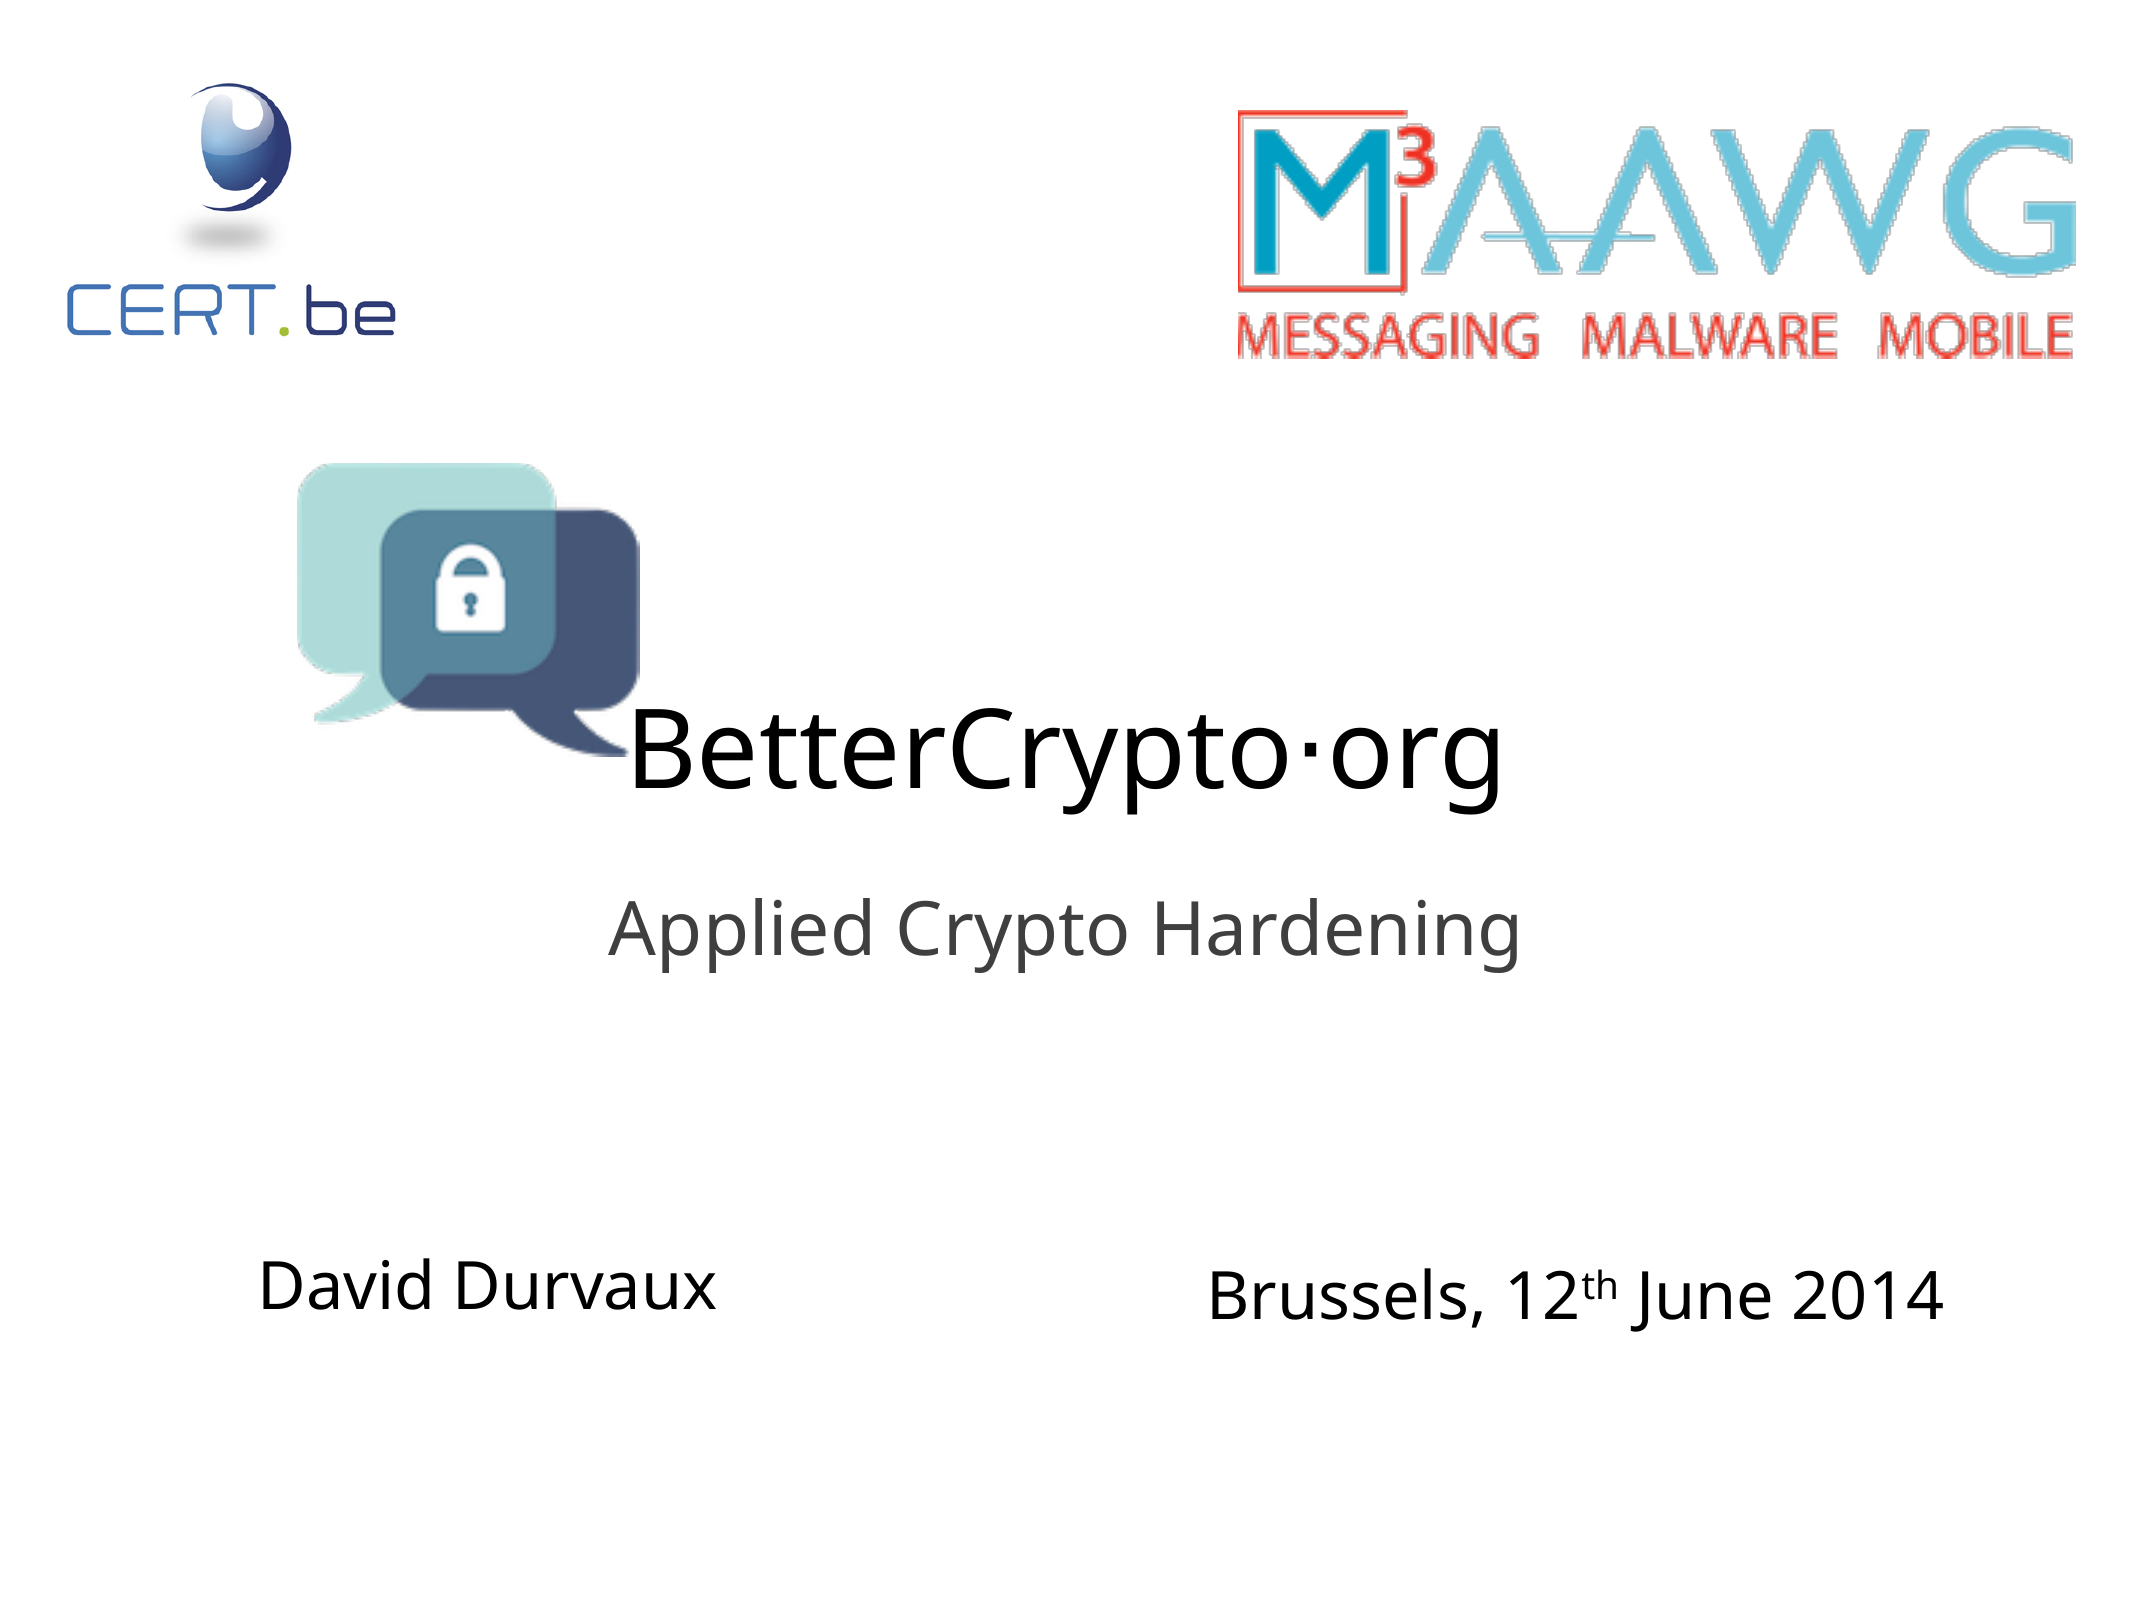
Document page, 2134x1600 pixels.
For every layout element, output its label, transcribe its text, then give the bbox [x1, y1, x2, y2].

title BetterCrypto⋅org [207, 268, 1926, 811]
list Applied Crypto Hardening [207, 824, 1926, 1011]
text_box Brussels, 12th June 2014 [1197, 1244, 1954, 1342]
picture [297, 462, 640, 758]
text_box David Durvaux [249, 1234, 728, 1331]
picture [11, 10, 448, 404]
picture [1238, 110, 2077, 359]
